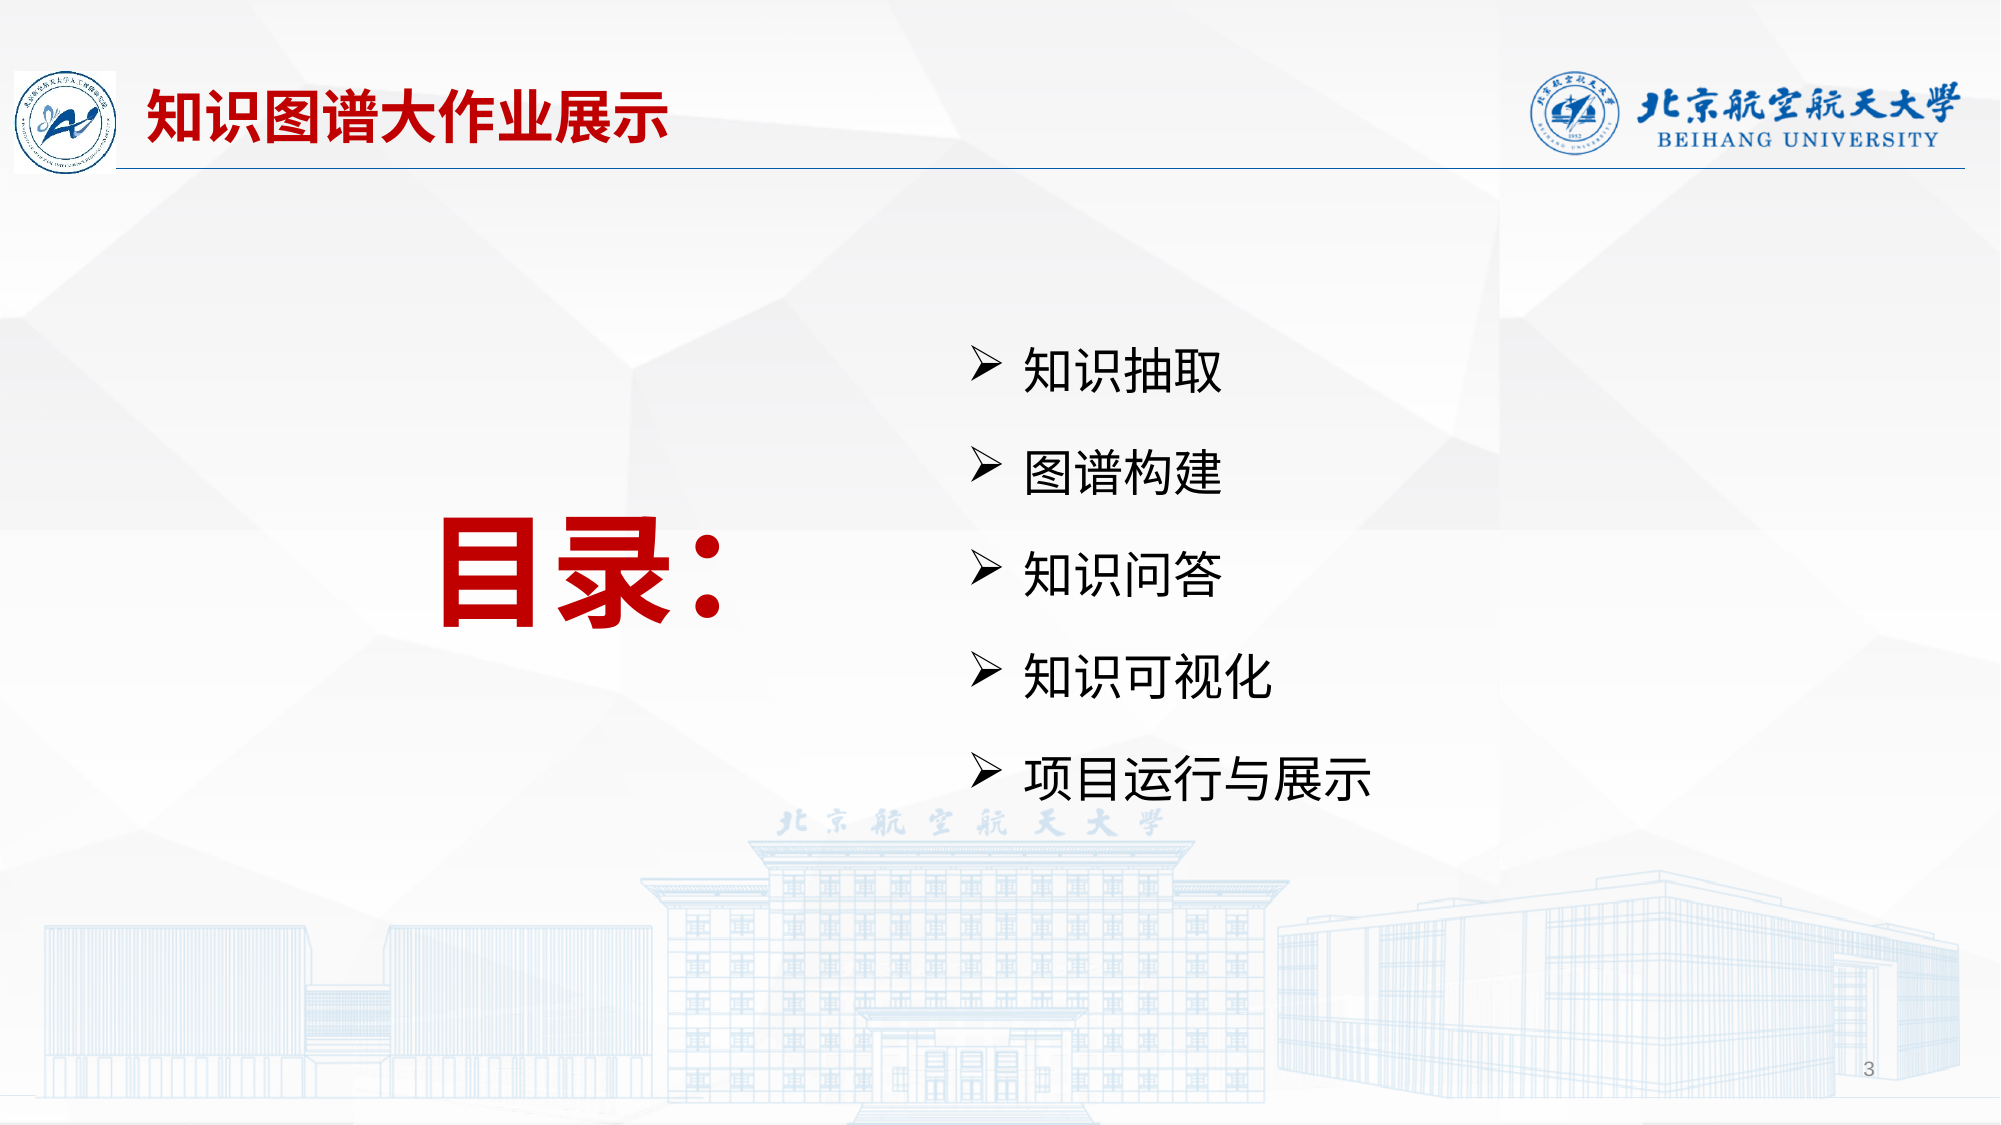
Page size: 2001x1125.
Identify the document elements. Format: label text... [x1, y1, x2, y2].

picture [0, 0, 2000, 530]
text_box 知识抽取 图谱构建 知识问答 知识可视化 项目运行与展示 [952, 289, 1468, 815]
text_box 知识图谱大作业展示 [131, 81, 984, 164]
slide_number 3 [1412, 1050, 1890, 1085]
list 目录： [411, 439, 866, 686]
